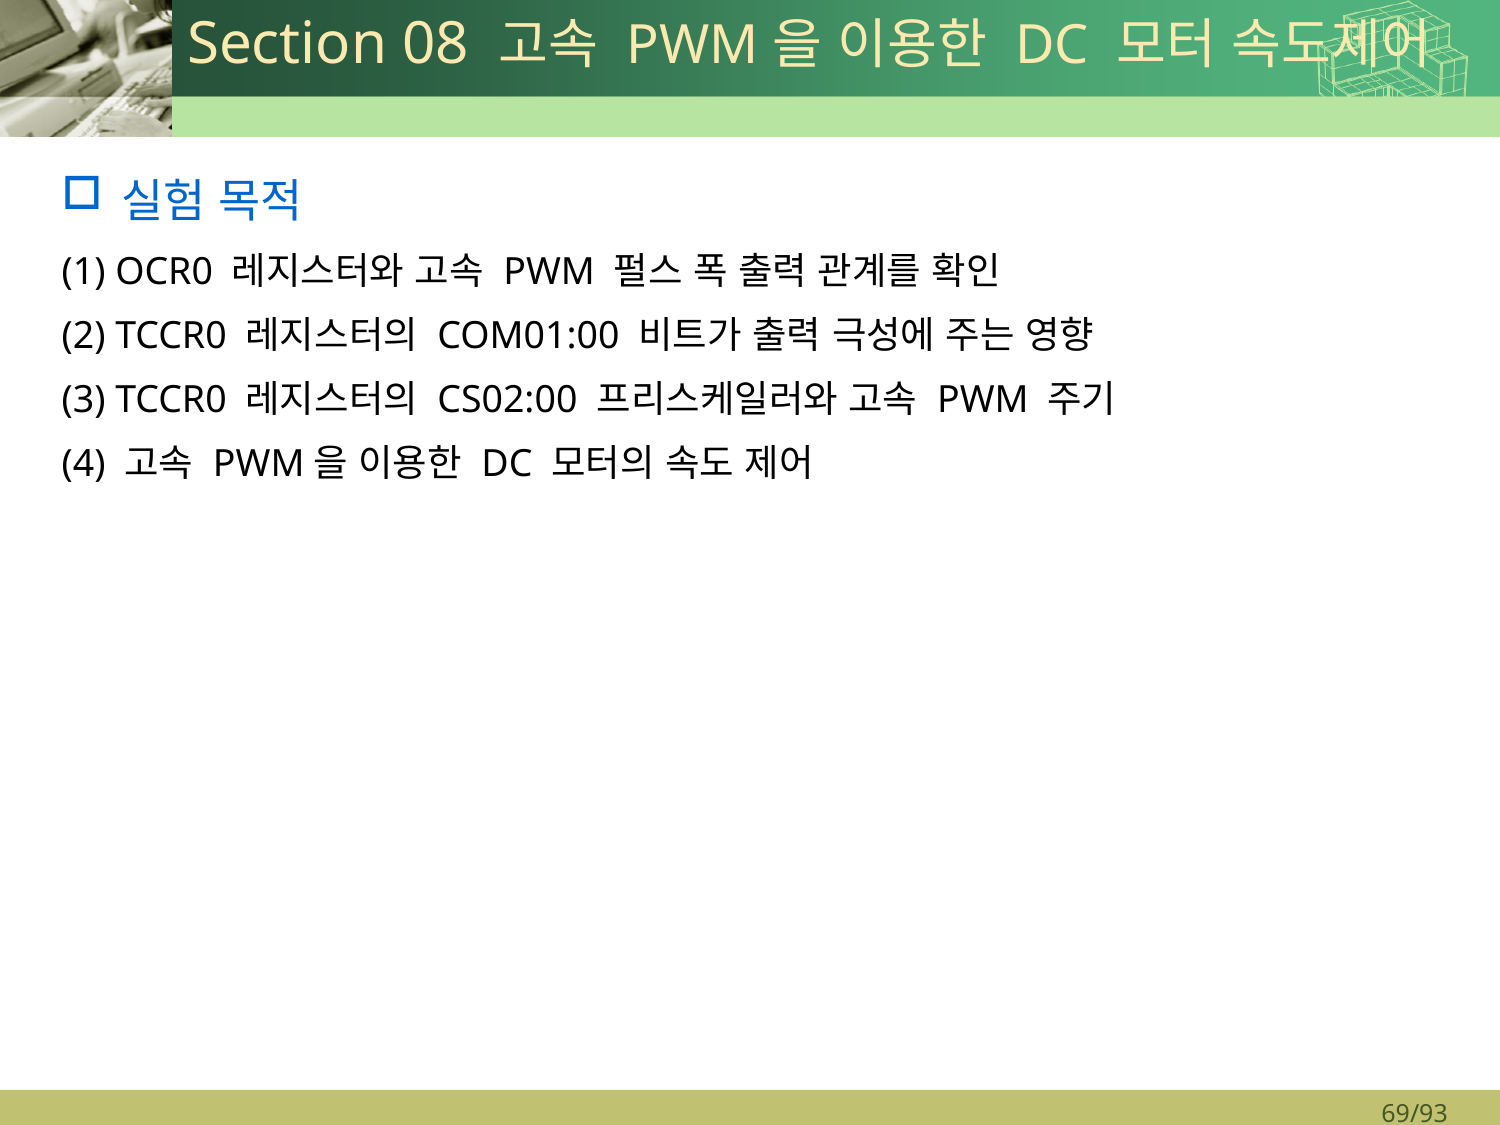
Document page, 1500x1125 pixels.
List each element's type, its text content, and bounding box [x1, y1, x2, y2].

text_box [0, 0, 1500, 75]
title Section 08 고속 PWM을 이용한 DC 모터 속도제어 [172, 75, 1500, 94]
list 실험 목적 (1) OCR0 레지스터와 고속 PWM 펄스 폭 출력 관계를 확인 (2) TCCR0 레지스터의 COM01:00 비트가 출력 극성에 주는 영향 (3) TCCR0 레지스터의 CS02:00 프리스케일러와 고속 PWM 주기 (4) 고속 PWM을 이용한 DC 모터의 속도 제어 [46, 164, 1459, 1067]
picture [0, 75, 1500, 151]
